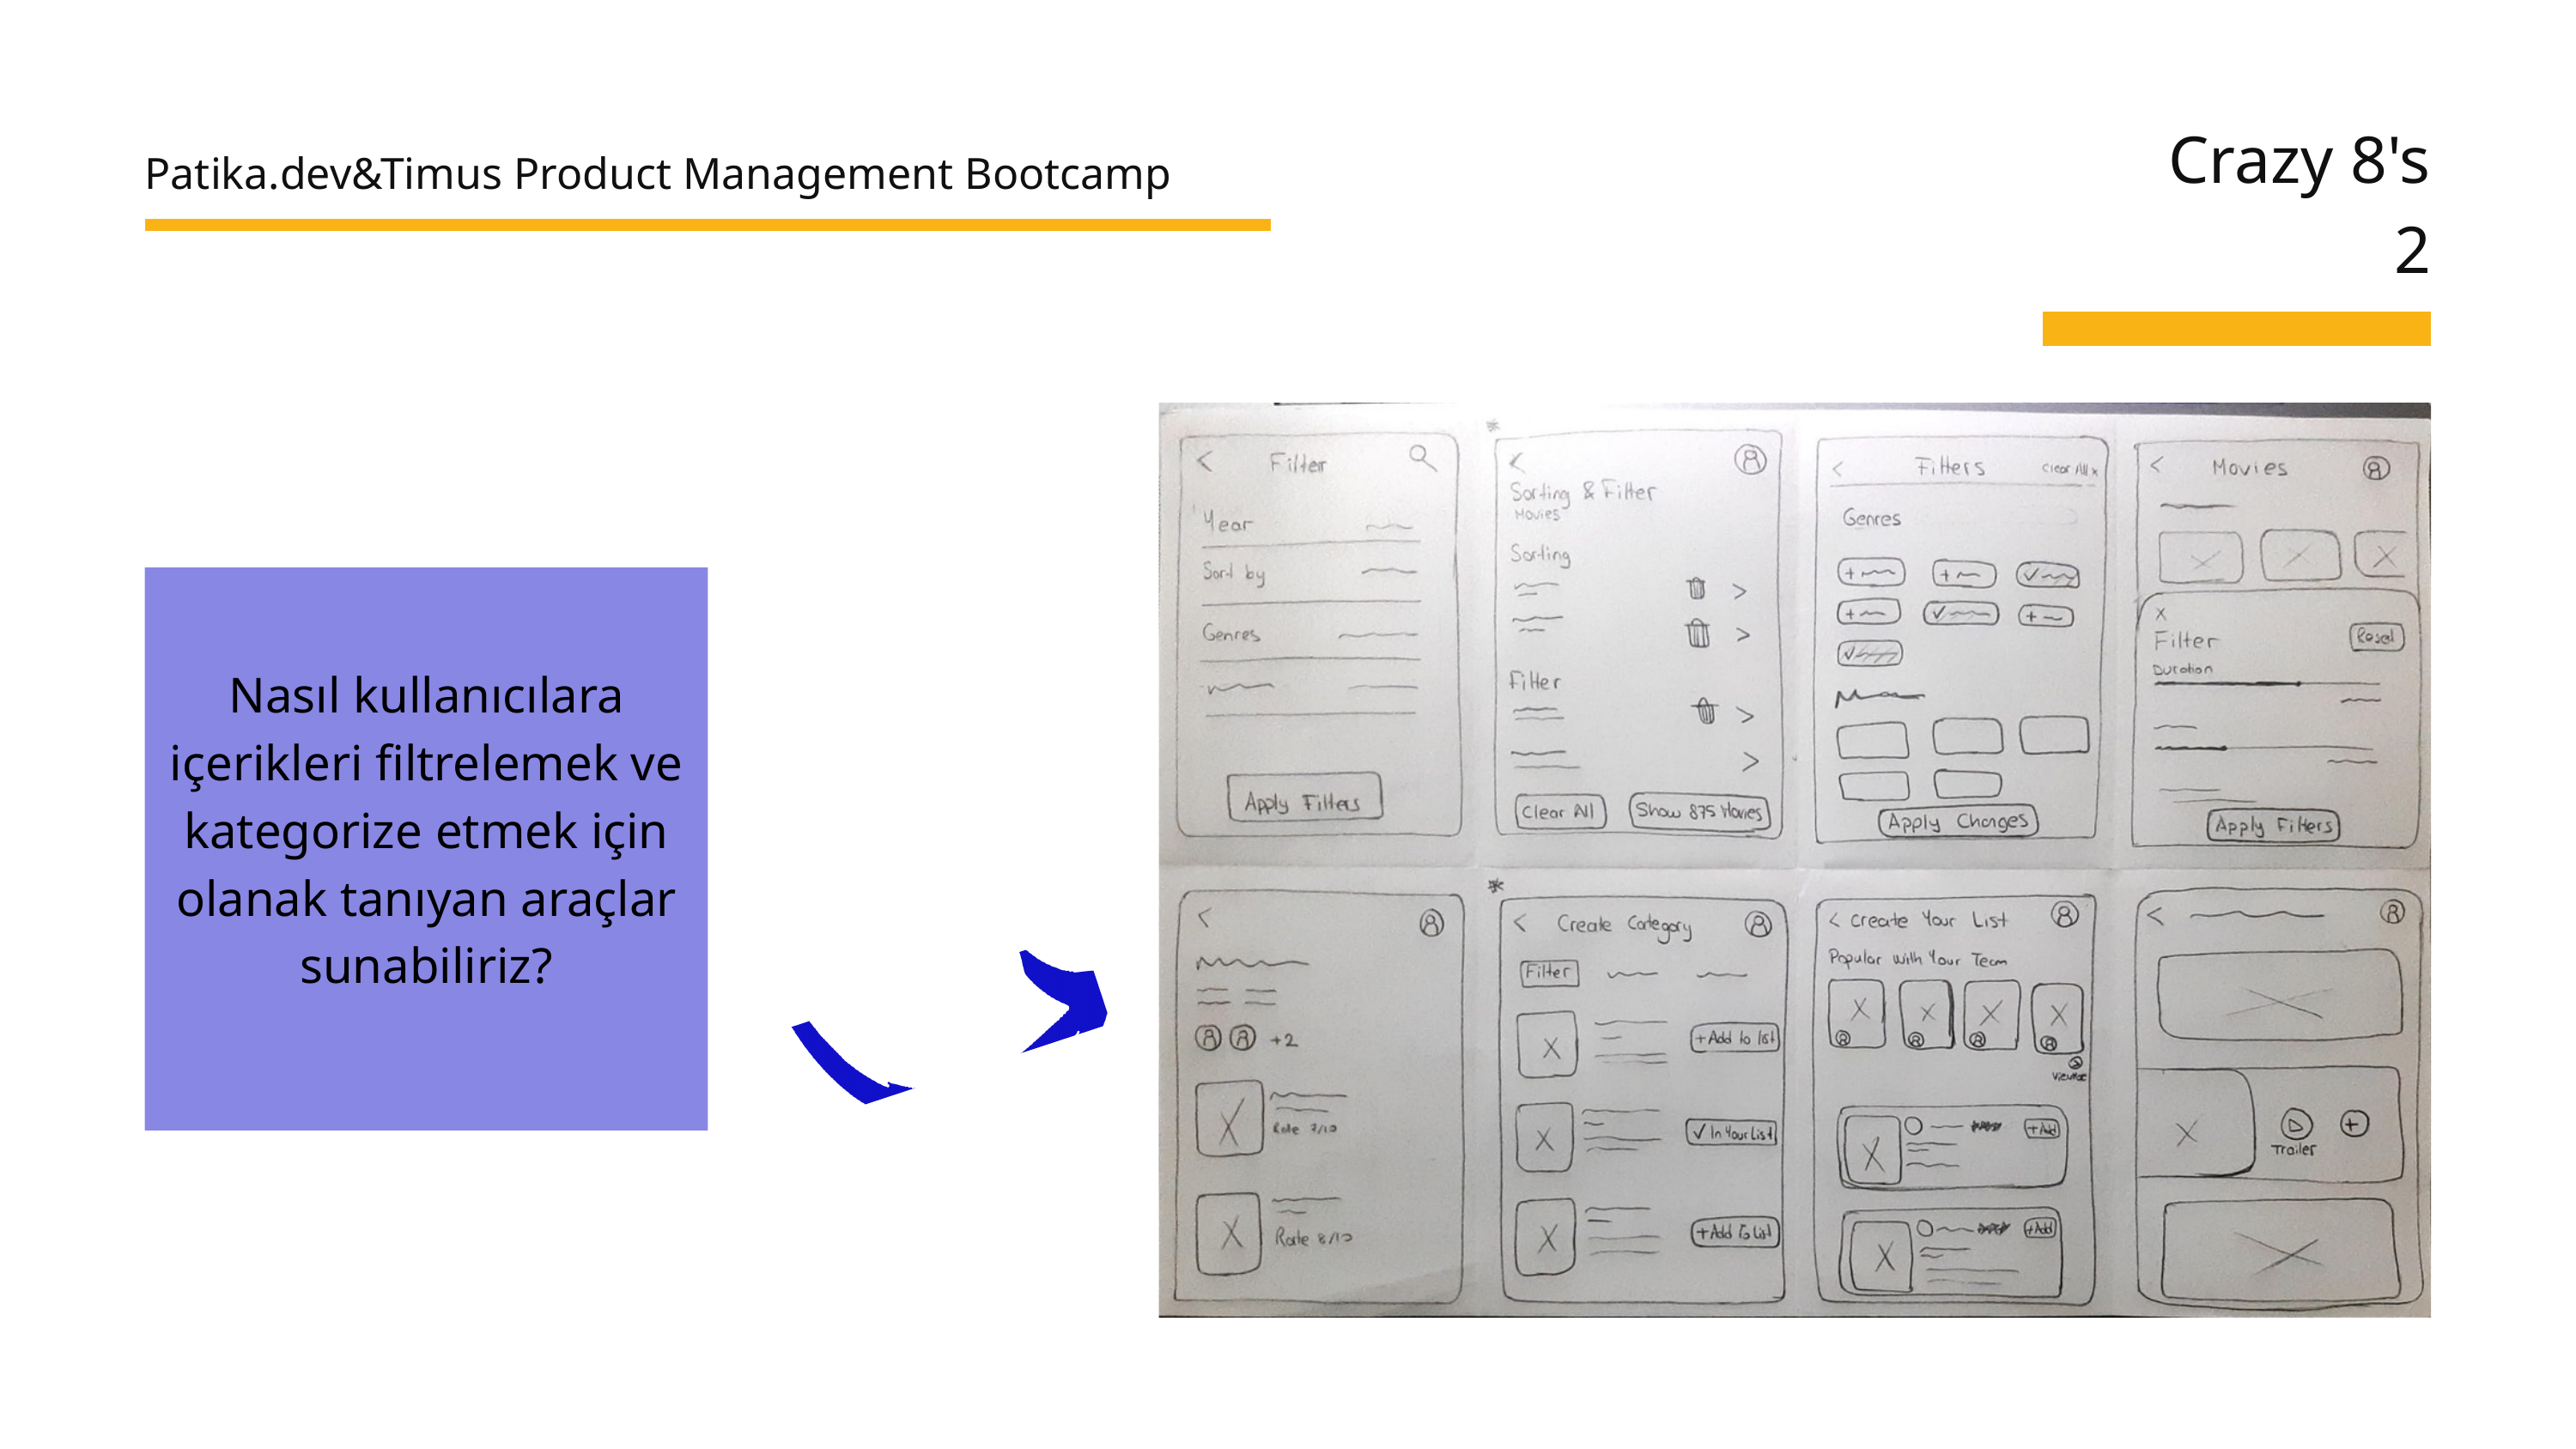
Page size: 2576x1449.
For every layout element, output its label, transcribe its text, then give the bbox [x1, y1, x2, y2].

text_box [1158, 403, 2432, 1319]
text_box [144, 567, 708, 1131]
text_box Crazy 8's 2 [2042, 106, 2432, 287]
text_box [144, 218, 1272, 232]
text_box Patika.dev&Timus Product Management Bootcamp [144, 137, 1289, 198]
text_box [756, 931, 1111, 1131]
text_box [2042, 311, 2432, 347]
